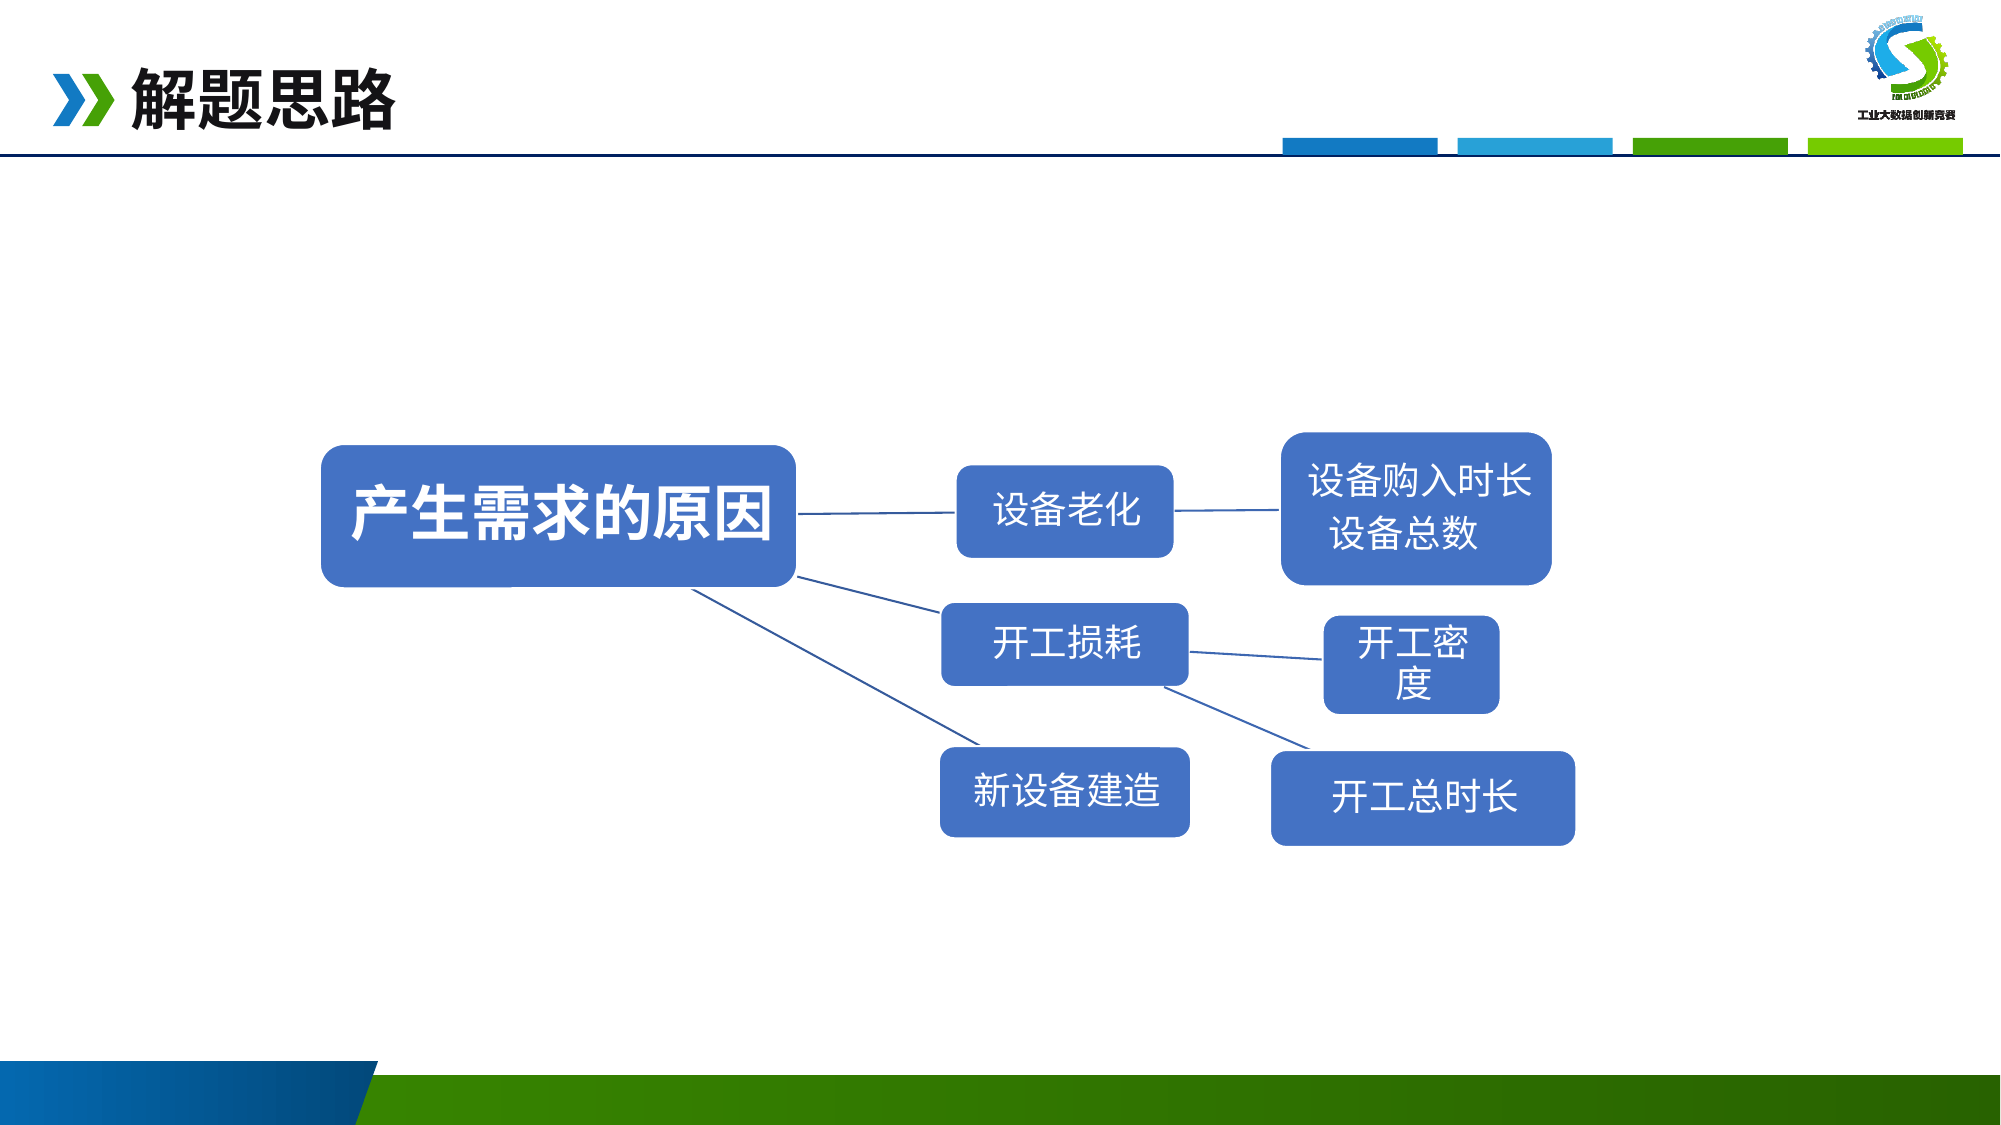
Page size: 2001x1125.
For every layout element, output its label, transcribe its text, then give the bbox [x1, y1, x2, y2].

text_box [52, 73, 115, 127]
text_box [357, 1075, 2001, 1125]
text_box [1282, 137, 1439, 155]
text_box [0, 1059, 375, 1125]
text_box [1457, 137, 1614, 155]
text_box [204, 386, 2001, 1075]
text_box [1632, 137, 1789, 155]
text_box 解题思路 [116, 50, 413, 146]
picture [1857, 15, 1956, 122]
text_box [1807, 137, 1964, 155]
